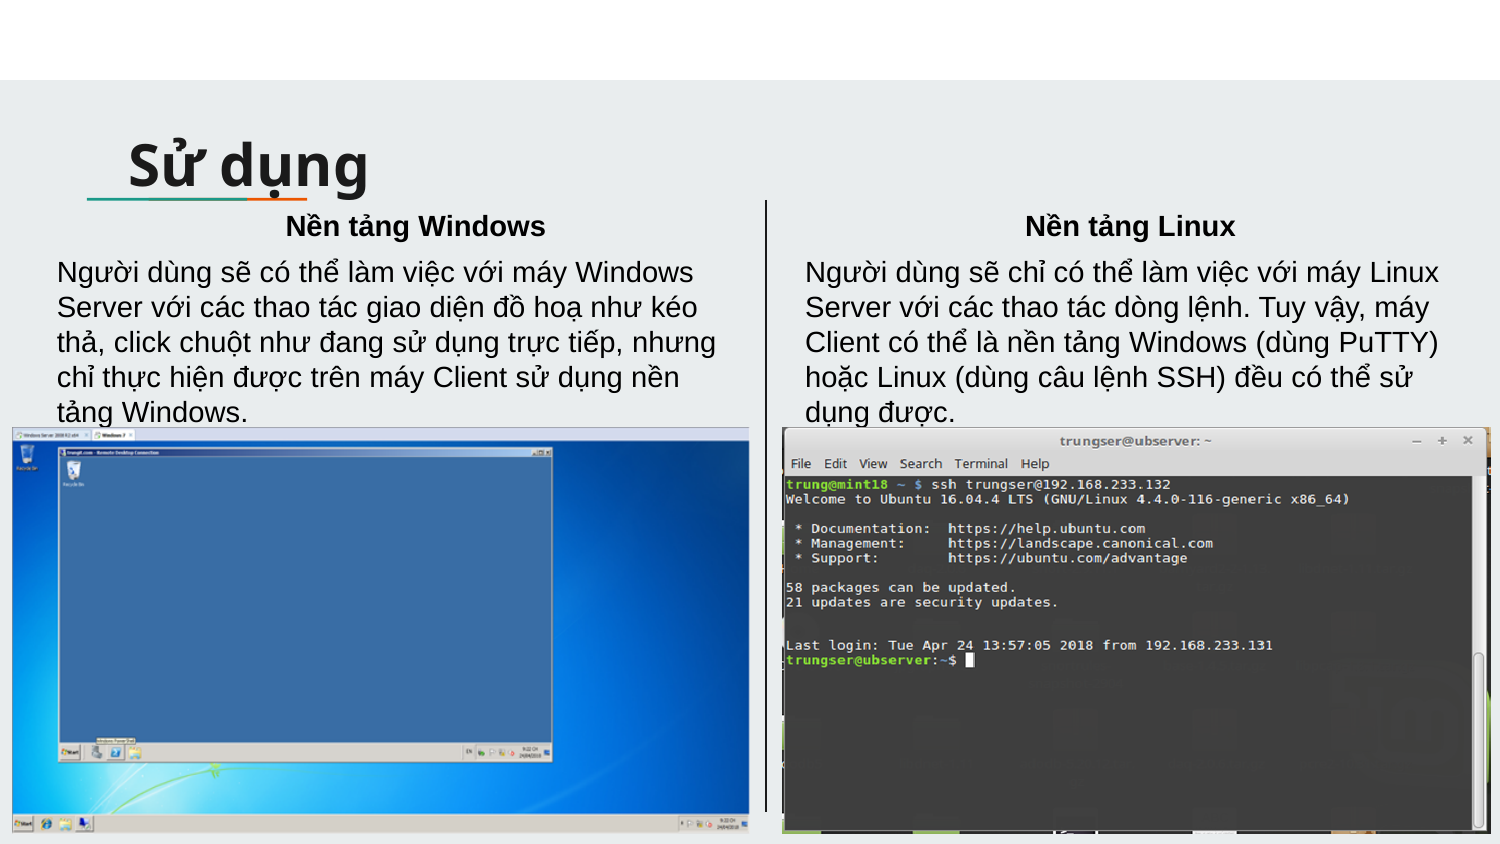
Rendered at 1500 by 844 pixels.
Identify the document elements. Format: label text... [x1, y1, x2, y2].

title Sử dụng [113, 113, 687, 208]
text_box Người dùng sẽ có thể làm việc với máy Windows Server với các thao tác giao diện đồ hoạ như kéo thả, click chuột như đang sử dụng trực tiếp, nhưng chỉ thực hiện được trên máy Client sử dụng nền tảng Windows. [41, 238, 743, 426]
text_box Nền tảng Linux [876, 198, 1385, 238]
picture [782, 427, 1491, 834]
text_box Người dùng sẽ chỉ có thể làm việc với máy Linux Server với các thao tác dòng lệnh. Tuy vậy, máy Client có thể là nền tảng Windows (dùng PuTTY) hoặc Linux (dùng câu lệnh SSH) đều có thể sử dụng được. [790, 238, 1479, 426]
picture [11, 427, 751, 834]
text_box Nền tảng Windows [161, 198, 671, 238]
